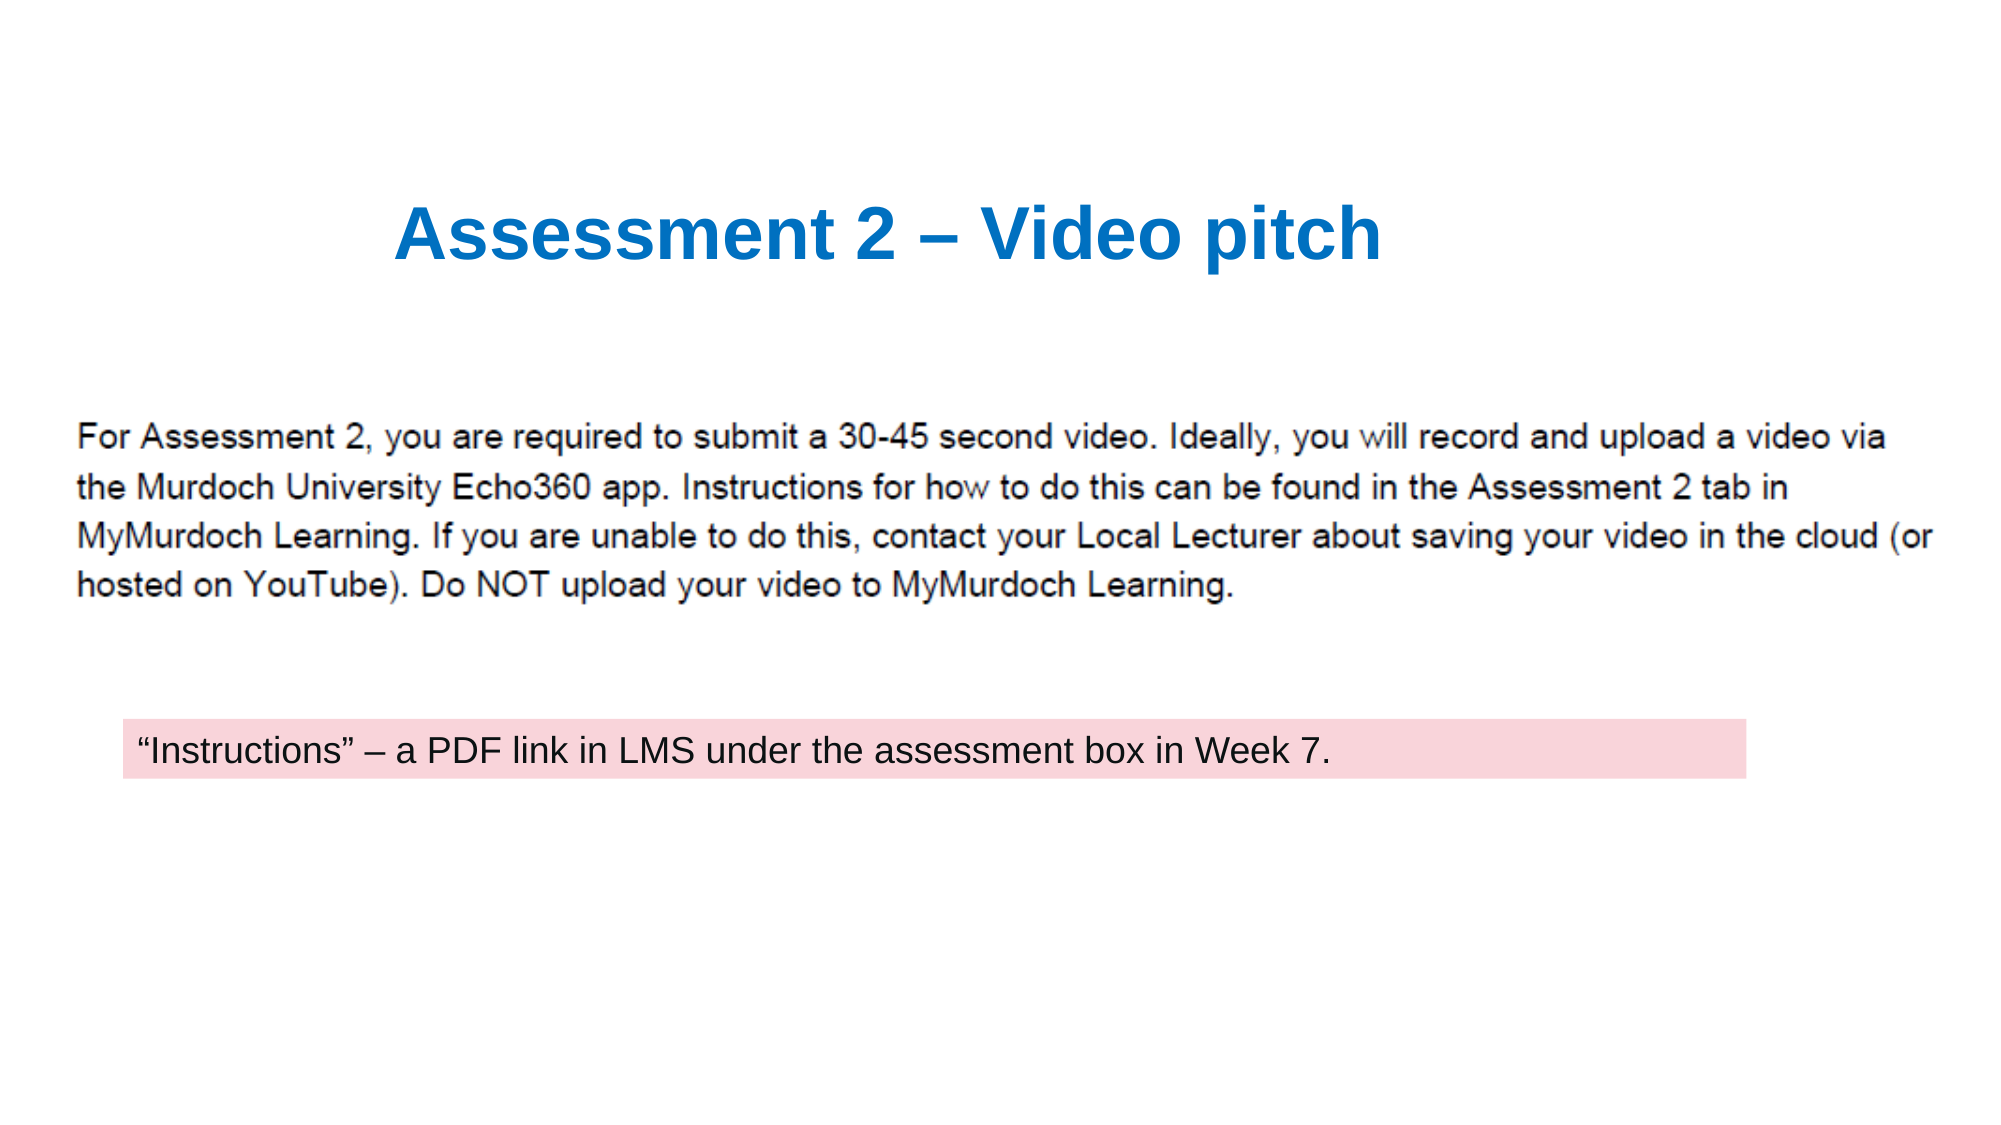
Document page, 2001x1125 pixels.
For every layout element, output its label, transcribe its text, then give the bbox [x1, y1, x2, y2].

text_box “Instructions” – a PDF link in LMS under the assessment box in Week 7. [123, 718, 1747, 779]
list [57, 404, 1980, 630]
title Assessment 2 – Video pitch [57, 126, 1719, 344]
